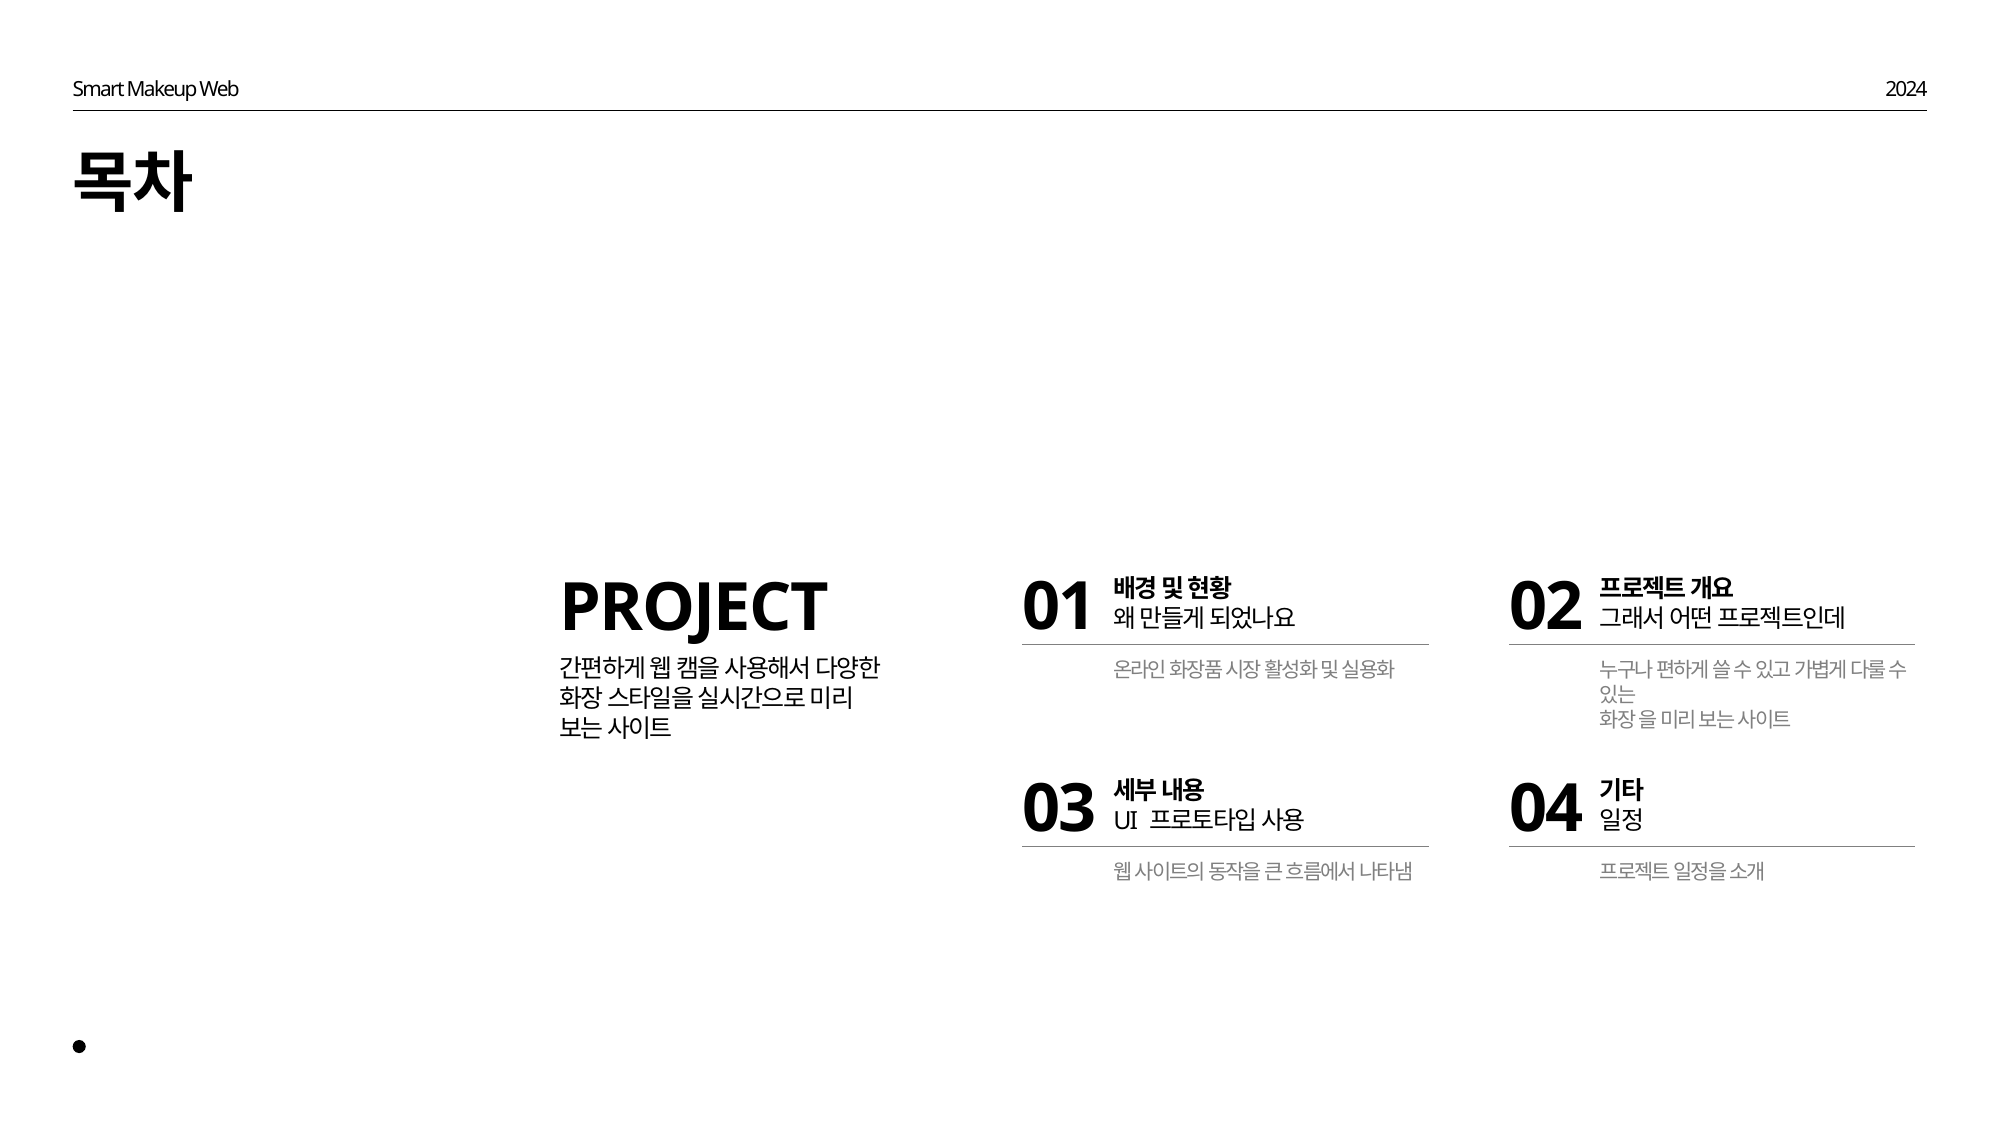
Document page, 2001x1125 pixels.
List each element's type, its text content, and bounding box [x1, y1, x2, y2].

text_box 목차 [72, 139, 281, 220]
text_box Smart Makeup Web [72, 75, 795, 101]
text_box [71, 1038, 87, 1055]
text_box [1022, 764, 1441, 884]
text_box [1509, 764, 1928, 884]
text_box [559, 563, 887, 744]
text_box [1509, 562, 1928, 707]
text_box 2024 [1205, 75, 1928, 101]
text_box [1022, 562, 1441, 682]
